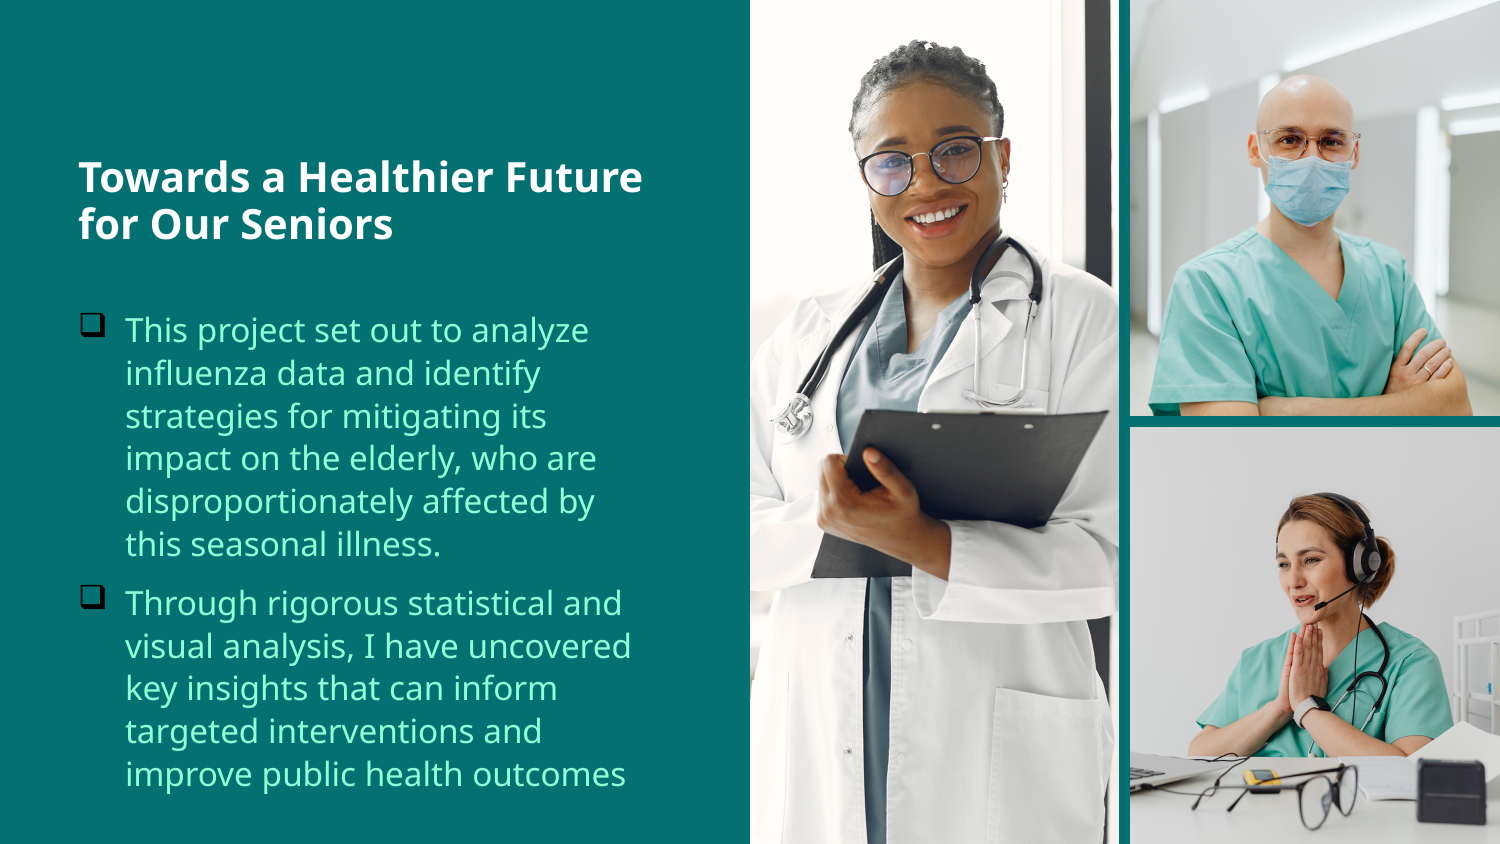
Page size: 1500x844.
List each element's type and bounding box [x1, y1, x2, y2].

text_box [77, 153, 656, 773]
picture [1129, 0, 1500, 417]
picture [749, 0, 1120, 844]
picture [1129, 426, 1500, 844]
